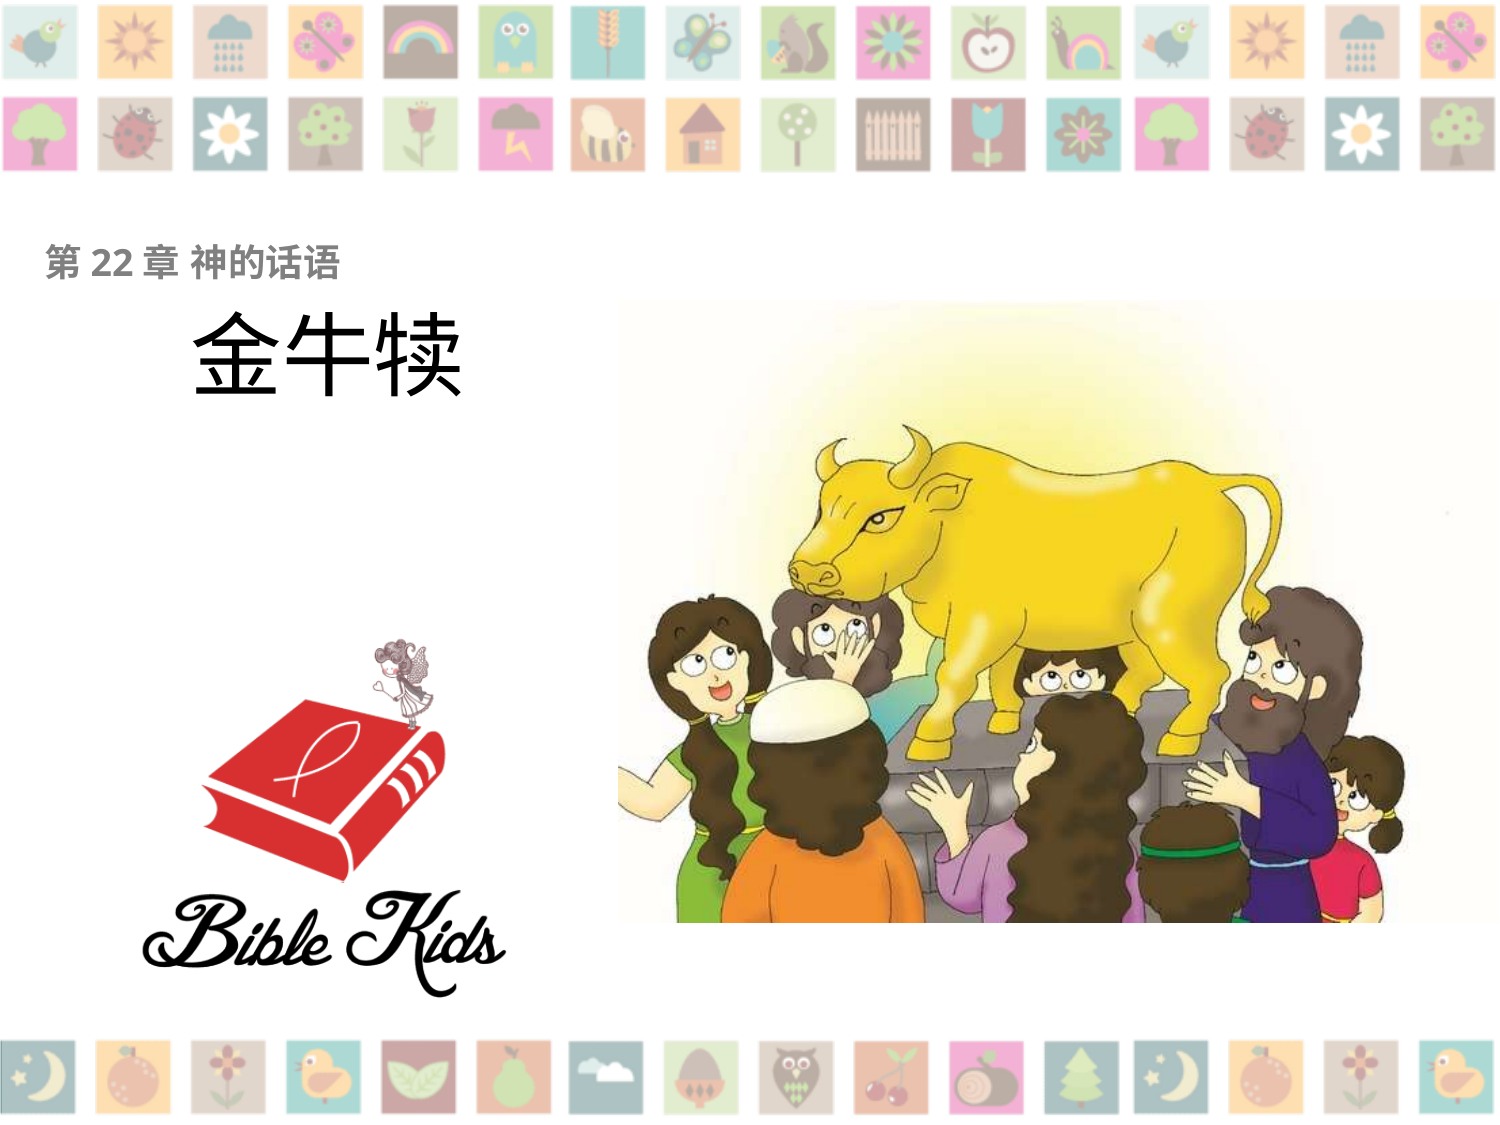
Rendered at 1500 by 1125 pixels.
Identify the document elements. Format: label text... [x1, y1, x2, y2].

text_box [0, 1028, 1500, 1118]
picture [117, 600, 544, 1027]
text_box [0, 3, 1500, 181]
picture [618, 300, 1500, 923]
text_box 第22章 神的话语 [29, 231, 543, 290]
text_box 金牛犊 [5, 290, 651, 416]
